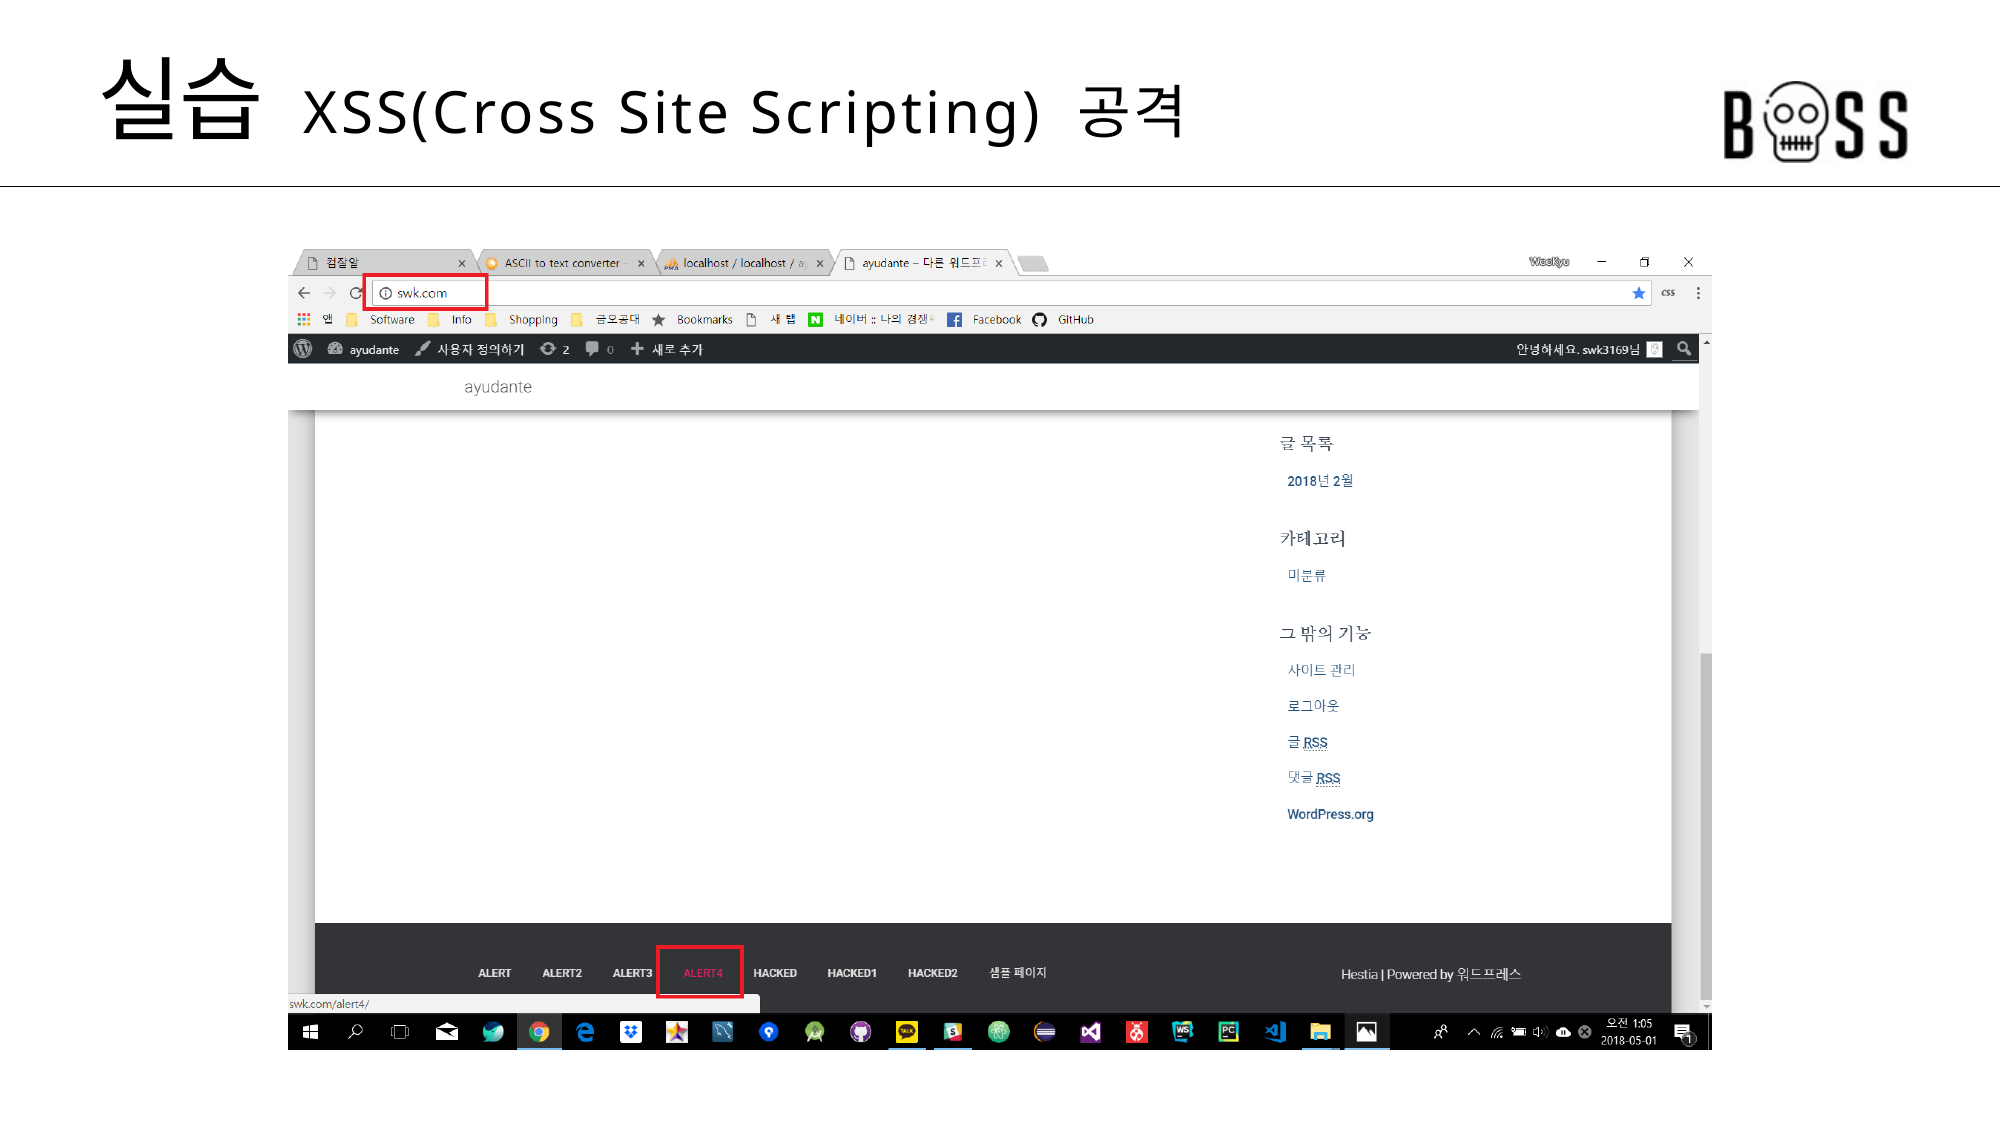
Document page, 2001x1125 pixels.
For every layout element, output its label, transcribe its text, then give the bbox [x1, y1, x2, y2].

picture [1723, 81, 1909, 163]
picture [288, 249, 1712, 1051]
title 실습 XSS(Cross Site Scripting) 공격 [95, 39, 1213, 230]
